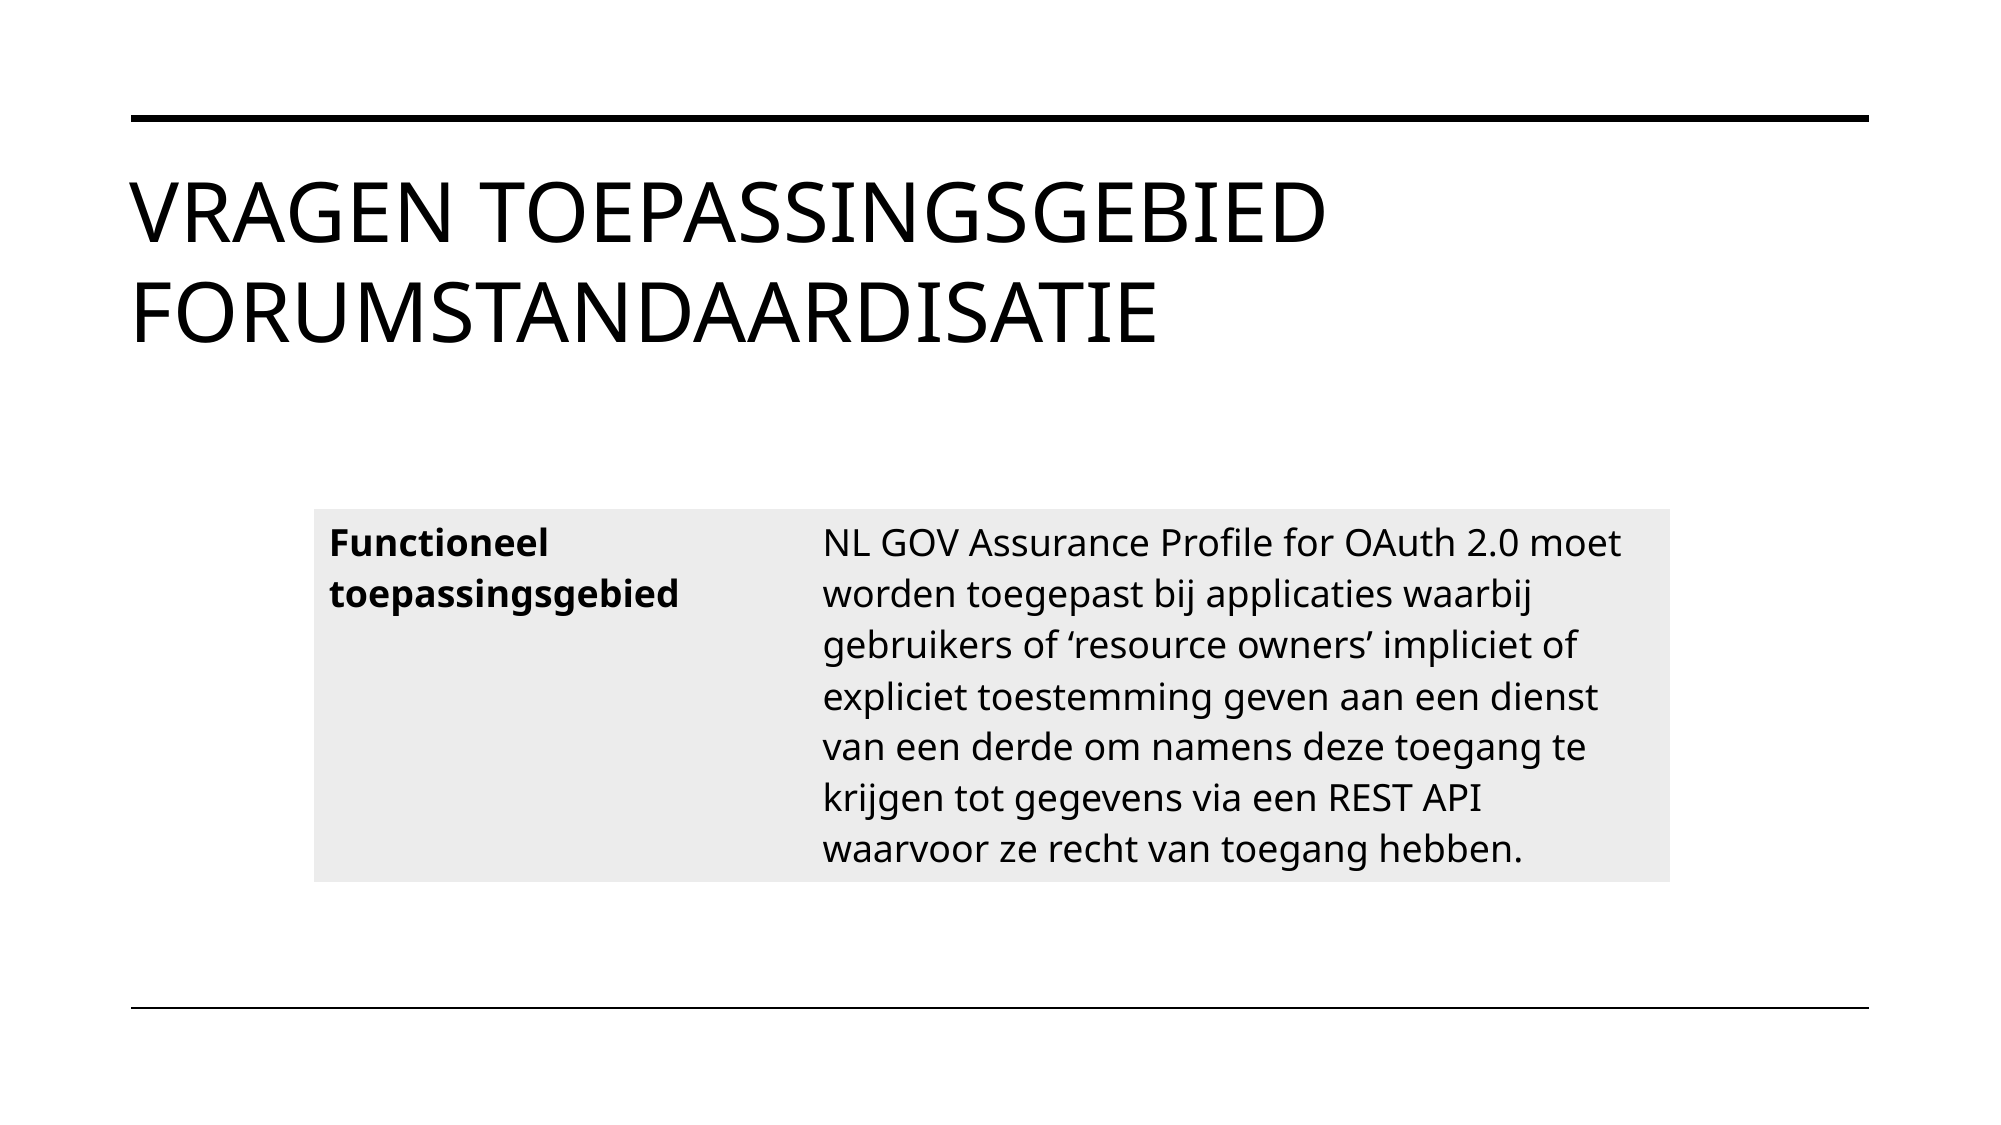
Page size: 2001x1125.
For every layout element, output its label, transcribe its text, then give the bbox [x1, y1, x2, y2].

table_header NL GOV Assurance Profile for OAuth 2.0 moet worden toegepast bij applicaties waarbij gebruikers of ‘resource owners’ impliciet of expliciet toestemming geven aan een dienst van een derde om namens deze toegang te krijgen tot gegevens via een REST API waarvoor ze recht van toegang hebben. [807, 509, 1670, 882]
title Vragen toepassingsgebied Forumstandaardisatie [114, 151, 1869, 377]
table_header Functioneel toepassingsgebied [314, 509, 807, 882]
